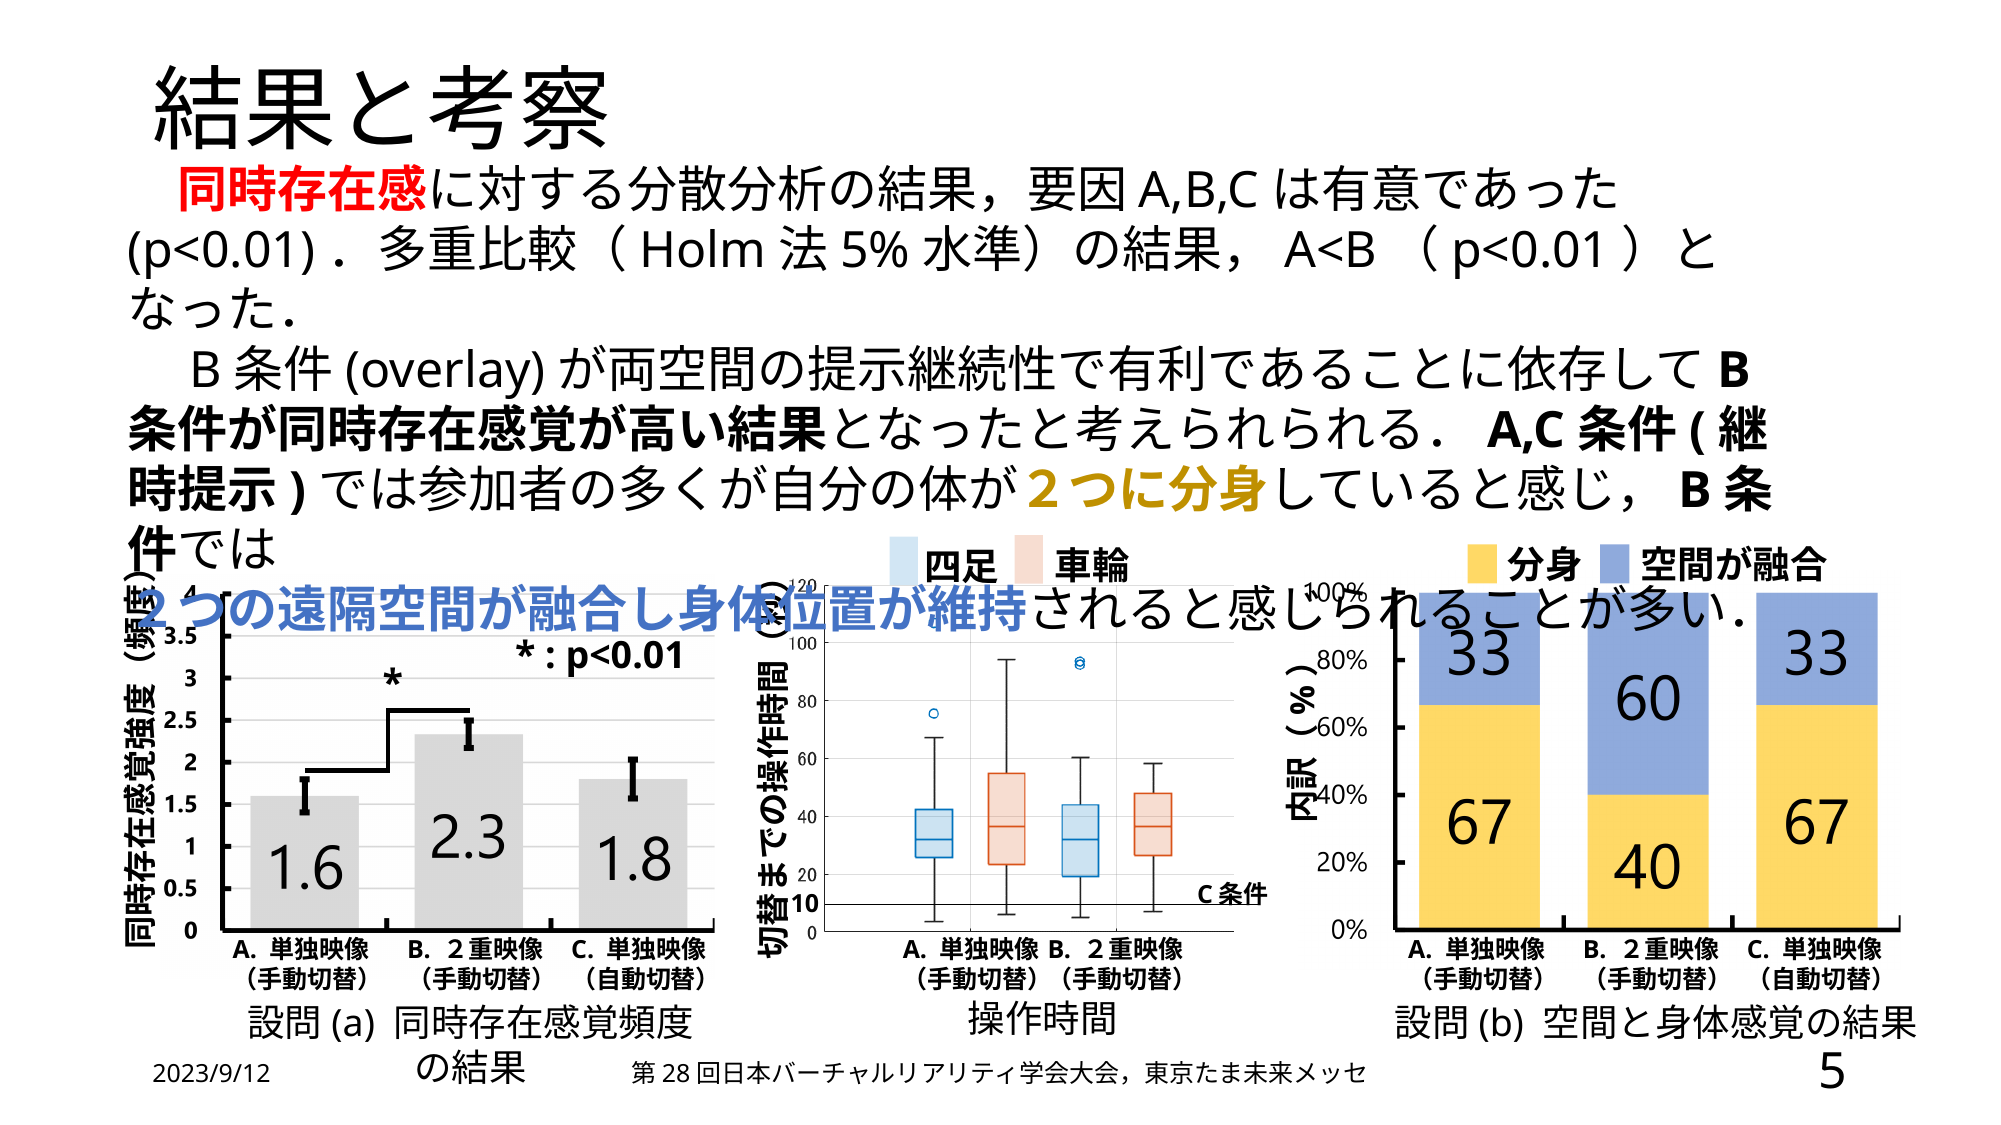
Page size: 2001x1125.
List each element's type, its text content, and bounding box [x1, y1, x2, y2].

text_box 10 [775, 880, 782, 926]
slide_number 5 [1412, 1052, 1863, 1103]
text_box A. 単独映像 （手動切替） [217, 979, 392, 991]
text_box C条件 [1234, 871, 1288, 916]
text_box 設問(a) 同時存在感覚頻度 の結果 [208, 991, 733, 1097]
text_box 同時存在感に対する分散分析の結果，要因A,B,Cは有意であった(p<0.01)．多重比較（Holm法5%水準）の結果，A<B（p<0.01）となった． B条件(overlay)が両空間の提示継続性で有利であることに依存してB条件が同時存在感覚が高い結果となったと考えられられる．A,C条件(継時提示)では参加者の多くが自分の体が２つに分身していると感じ，B条件では ２つの遠隔空間が融合し身体位置が維持されると感じられることが多い． [112, 149, 1818, 645]
picture [1297, 570, 1901, 970]
text_box 空間が融合 [1625, 533, 1858, 570]
title 結果と考察 [137, 3, 1863, 222]
text_box C. 単独映像 （自動切替） [556, 926, 767, 1001]
text_box A. 単独映像 （手動切替） [1393, 970, 1568, 991]
text_box [1467, 543, 1498, 570]
text_box B. ２重映像 （手動切替） [392, 979, 556, 991]
text_box 設問(b) 空間と身体感覚の結果 [1369, 991, 1944, 1052]
picture [160, 574, 715, 979]
text_box A. 単独映像 （手動切替） [888, 979, 1072, 1001]
text_box 分身 [1492, 533, 1618, 570]
text_box B. ２重映像 （手動切替） [1568, 970, 1732, 991]
text_box [1599, 543, 1630, 570]
footer 第28回日本バーチャルリアリティ学会大会，東京たま未来メッセ [611, 1042, 1389, 1103]
text_box 切替までの操作時間（秒） [744, 645, 782, 975]
text_box 内訳（%） [1273, 645, 1297, 839]
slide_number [137, 1042, 588, 1103]
text_box B. ２重映像 （手動切替） [1072, 926, 1244, 1001]
text_box 同時存在感覚強度（頻度） [112, 645, 160, 965]
text_box C. 単独映像 （自動切替） [1732, 926, 1943, 991]
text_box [358, 657, 418, 824]
picture [782, 565, 1234, 979]
text_box 操作時間 [907, 987, 1179, 1047]
